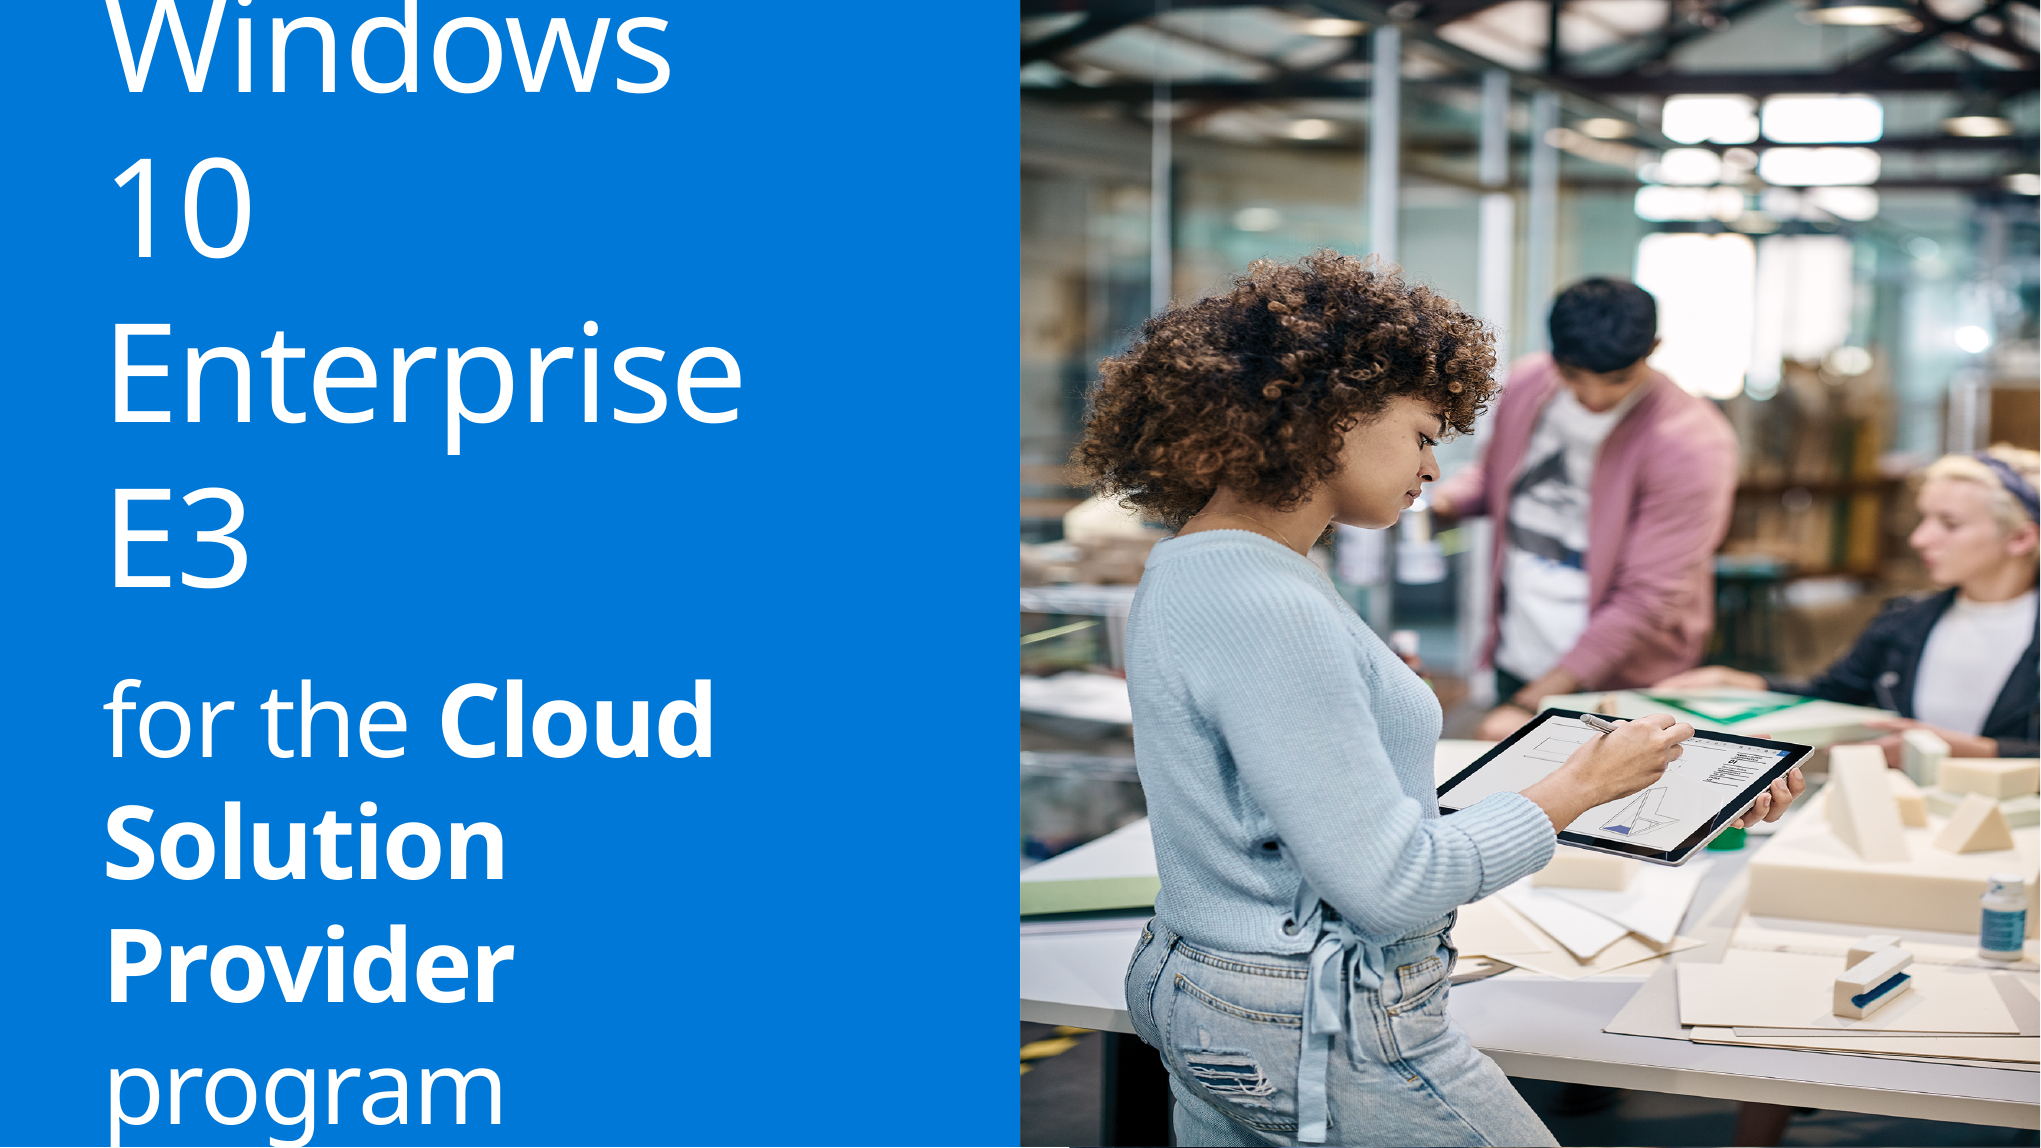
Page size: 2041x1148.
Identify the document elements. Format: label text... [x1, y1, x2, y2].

title Introducing: Windows 10 Enterprise E3 for the Cloud Solution Provider program [0, 198, 895, 794]
picture [1019, 0, 2041, 1148]
